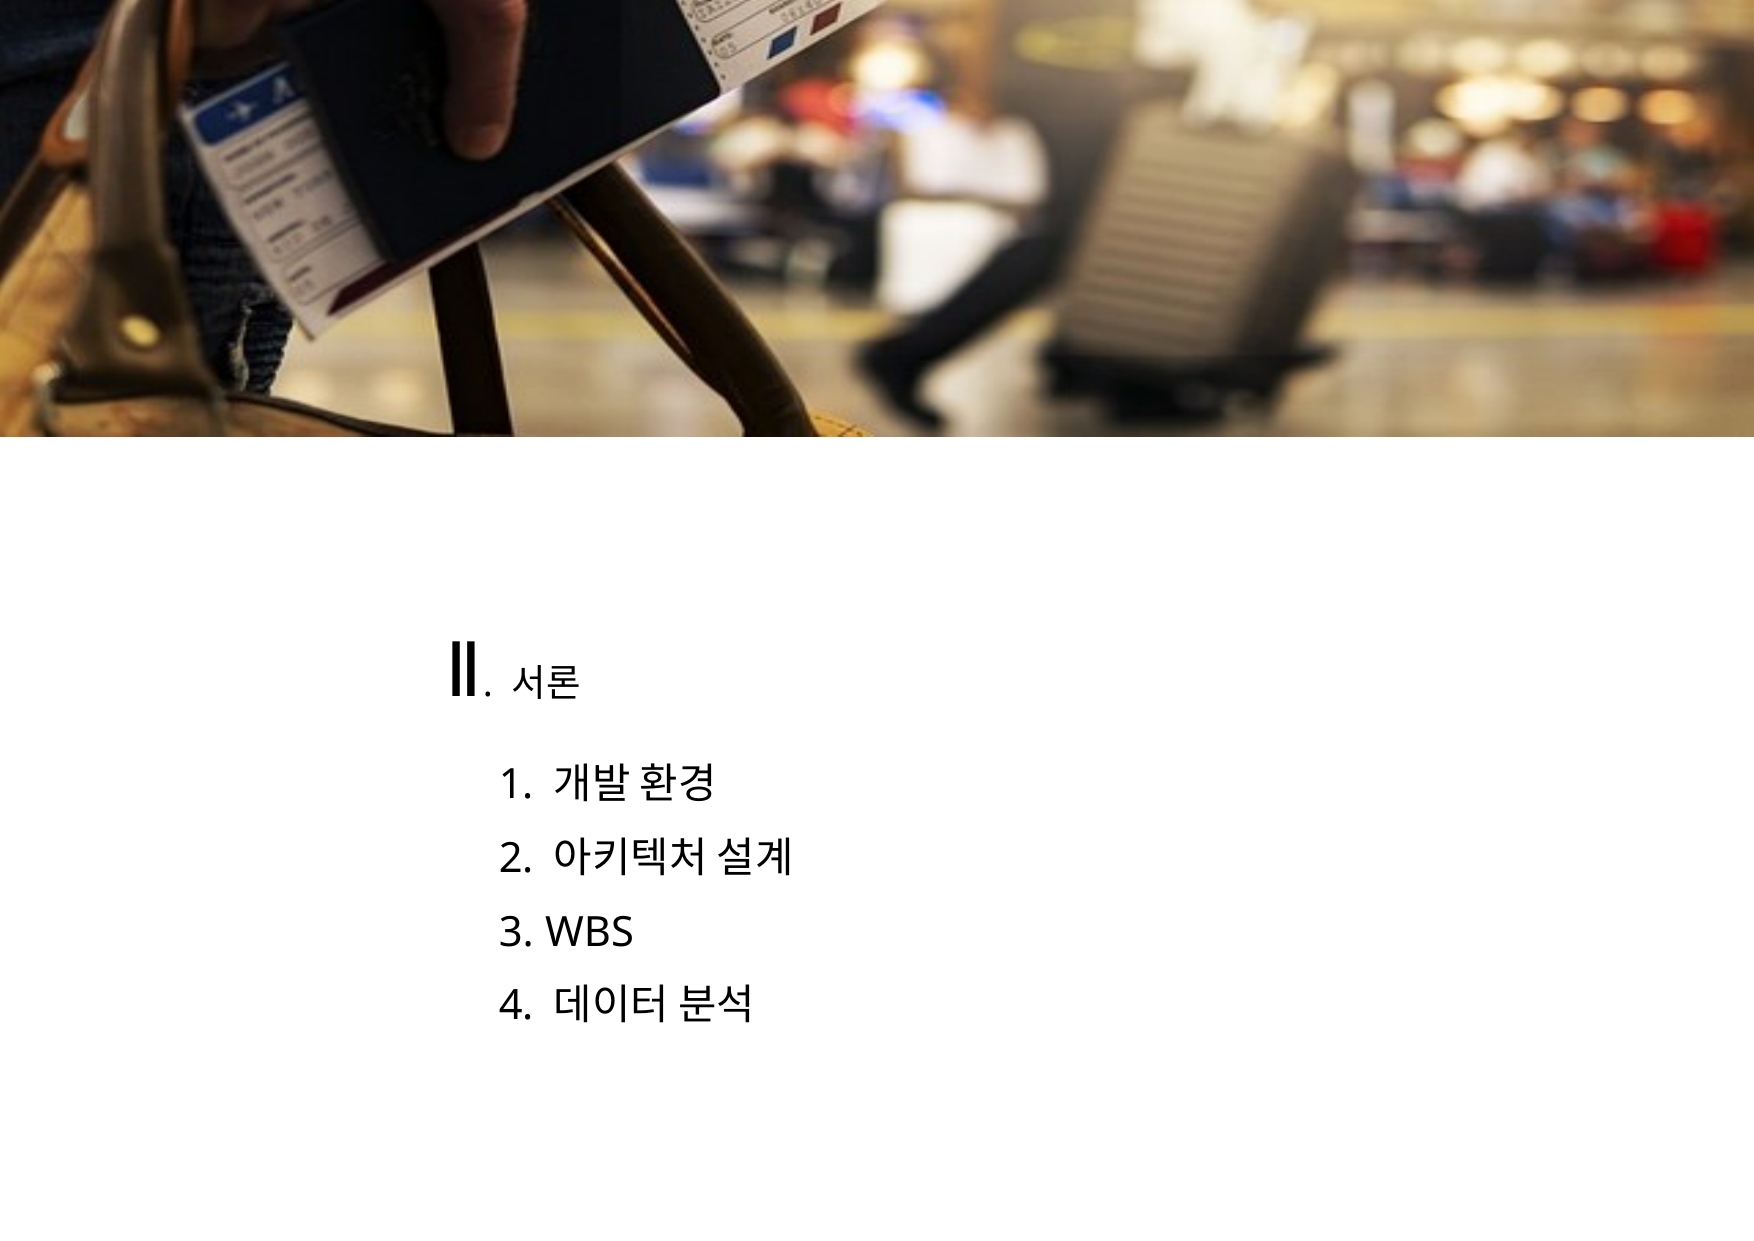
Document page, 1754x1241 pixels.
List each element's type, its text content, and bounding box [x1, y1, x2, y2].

picture [0, 0, 1754, 438]
text_box Ⅱ. 서론 [431, 614, 1199, 719]
text_box 개발 환경 아키텍처 설계 WBS 데이터 분석 [484, 749, 1300, 1036]
